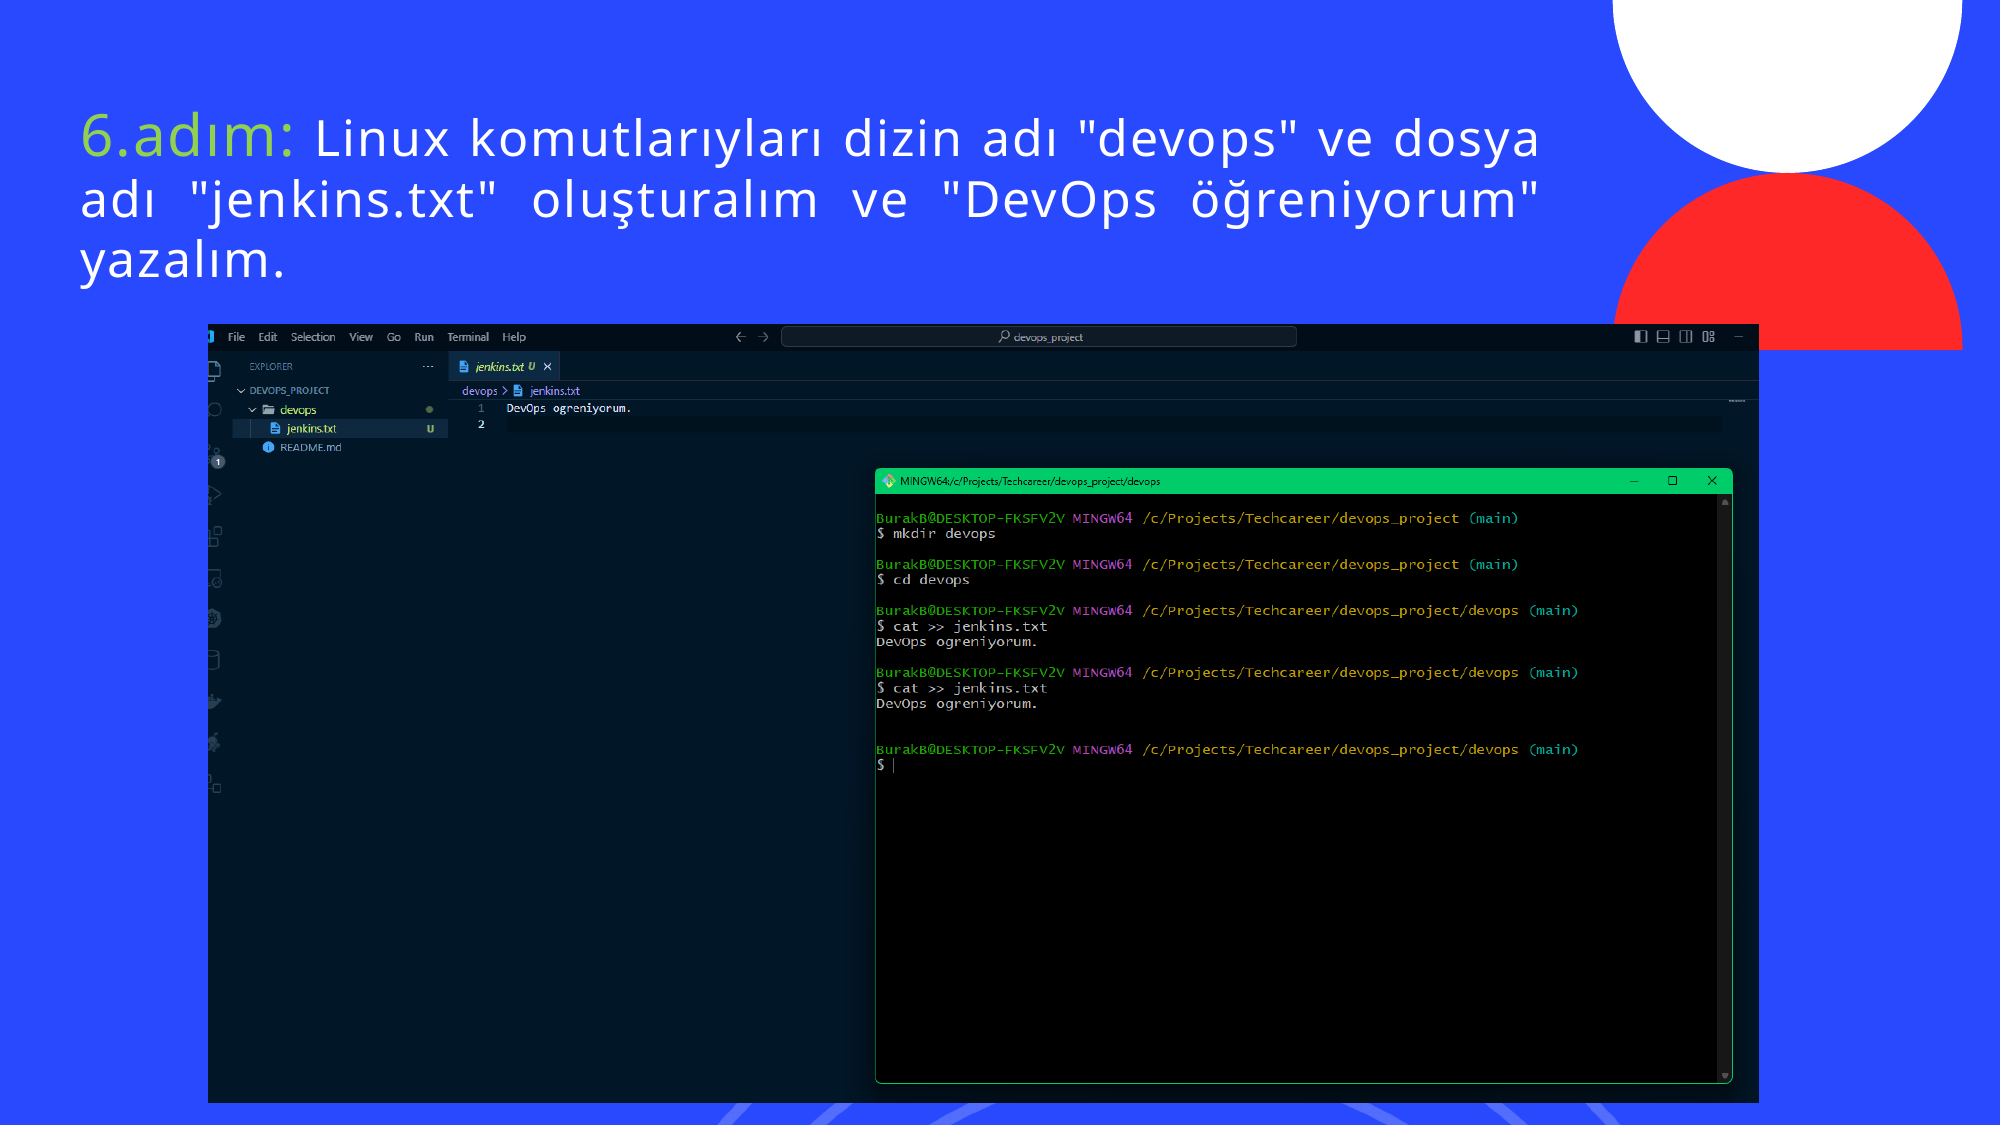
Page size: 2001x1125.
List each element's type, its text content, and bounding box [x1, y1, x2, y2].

picture [208, 324, 1770, 1125]
title 6.adım: Linux komutlarıyları dizin adı "devops" ve dosya adı "jenkins.txt" oluşturalım ve "DevOps öğreniyorum" yazalım. [80, 97, 1544, 325]
